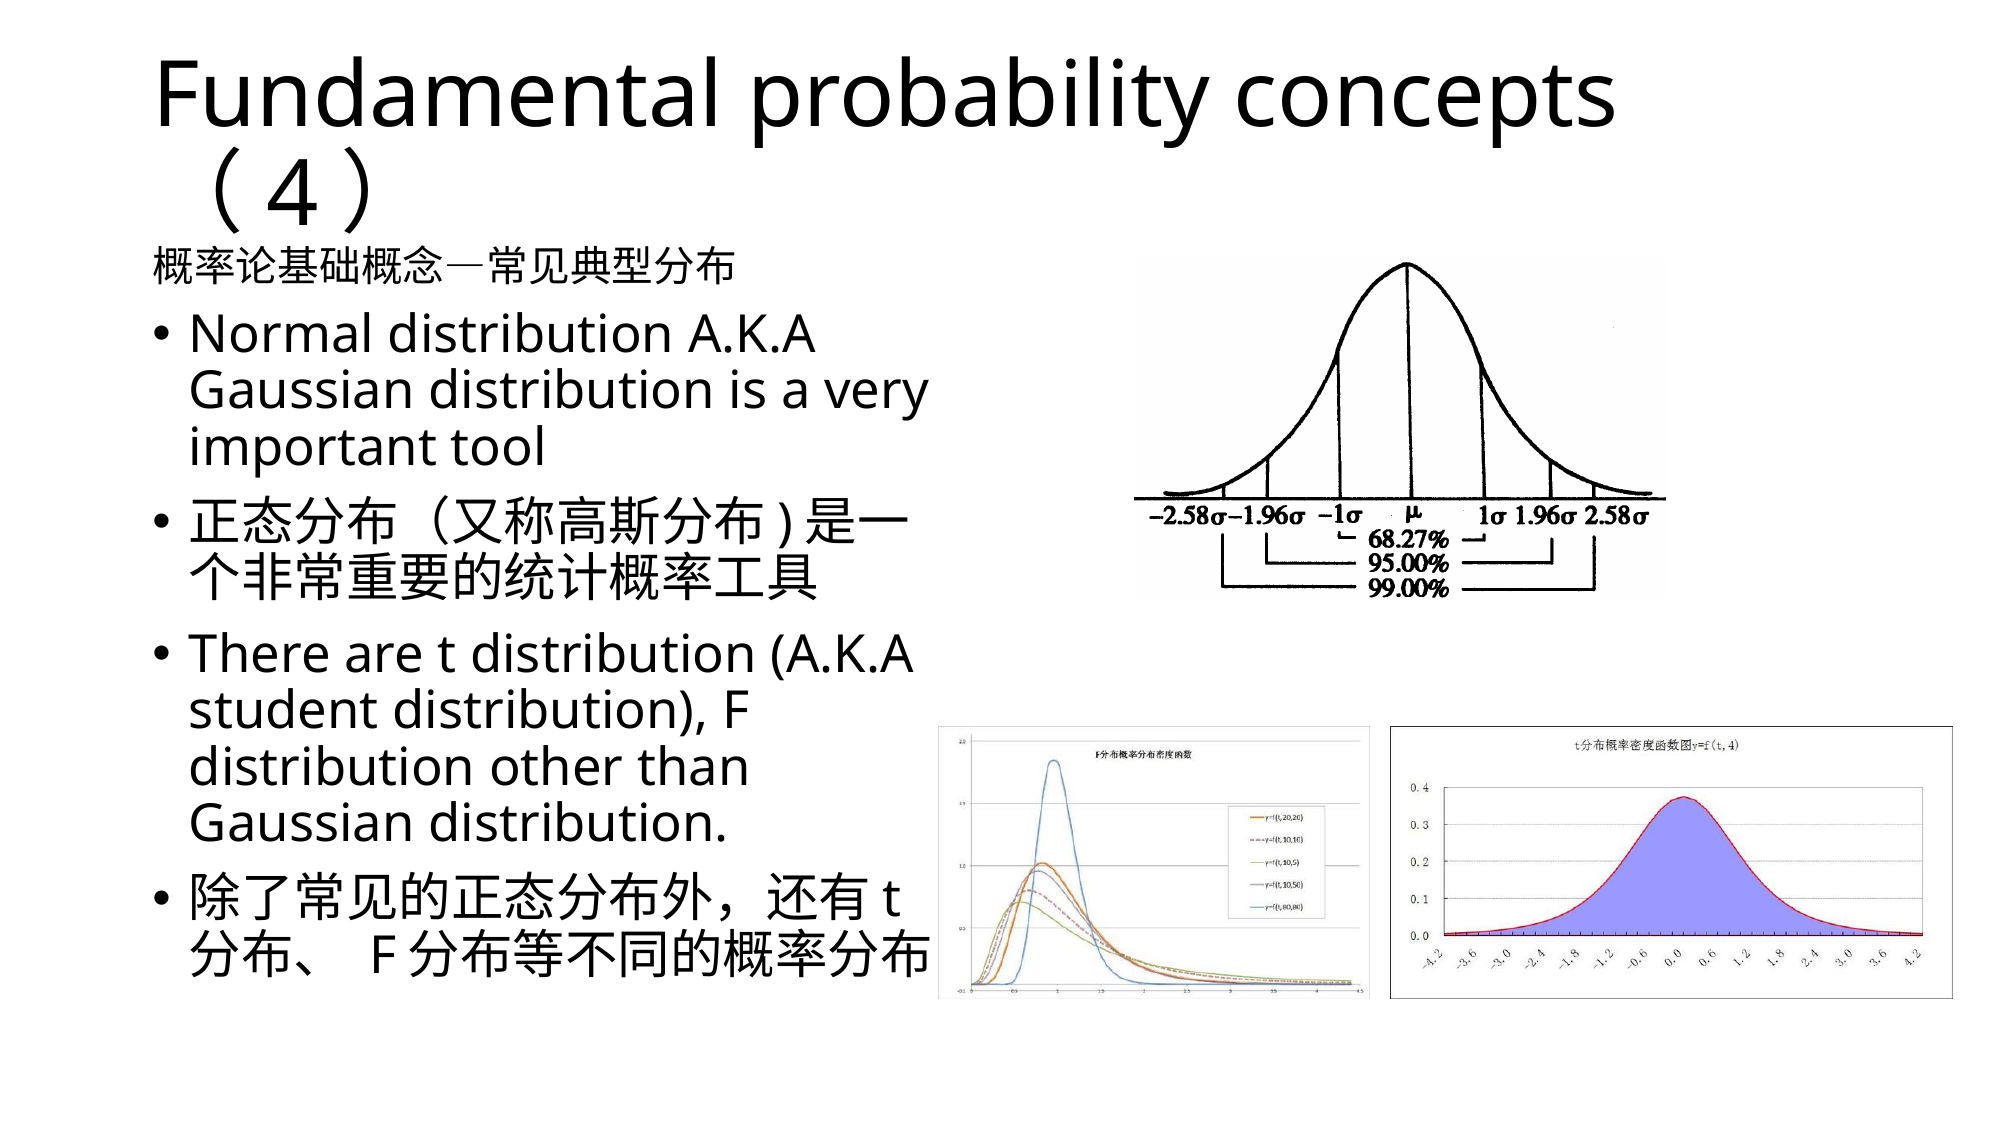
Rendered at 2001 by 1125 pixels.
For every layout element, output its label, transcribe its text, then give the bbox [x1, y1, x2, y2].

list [938, 726, 1370, 999]
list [1134, 257, 1666, 599]
title Fundamental probability concepts （4） 概率论基础概念—常见典型分布 [137, 59, 1863, 278]
text_box Normal distribution A.K.A Gaussian distribution is a very important tool 正态分布（又称高斯分布)是一个非常重要的统计概率工具 There are t distribution (A.K.A student distribution), F distribution other than Gaussian distribution. 除了常见的正态分布外，还有t分布、 F分布等不同的概率分布 [137, 299, 952, 1014]
picture [1389, 726, 1953, 999]
